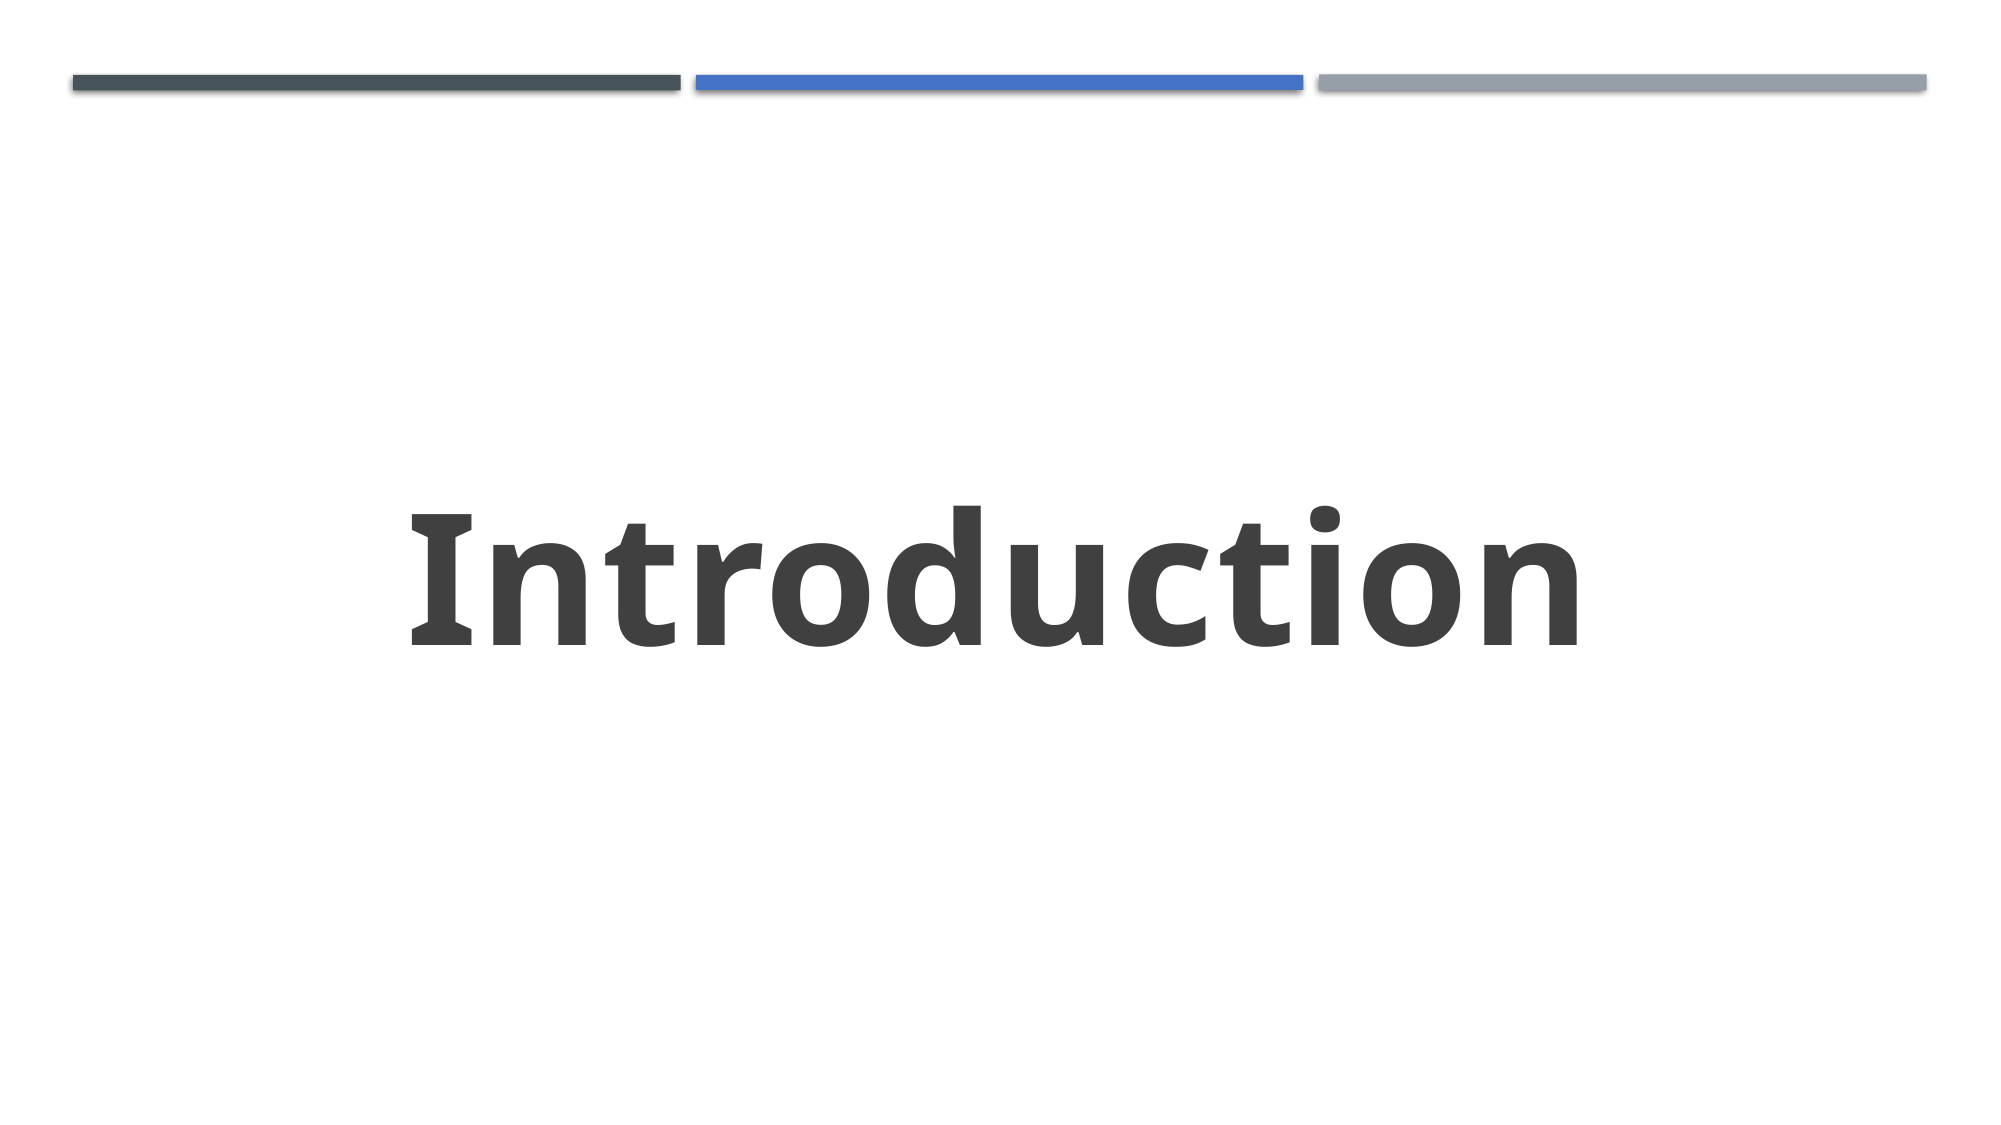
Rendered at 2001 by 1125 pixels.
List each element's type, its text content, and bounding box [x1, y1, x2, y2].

text_box Introduction [95, 428, 1905, 697]
